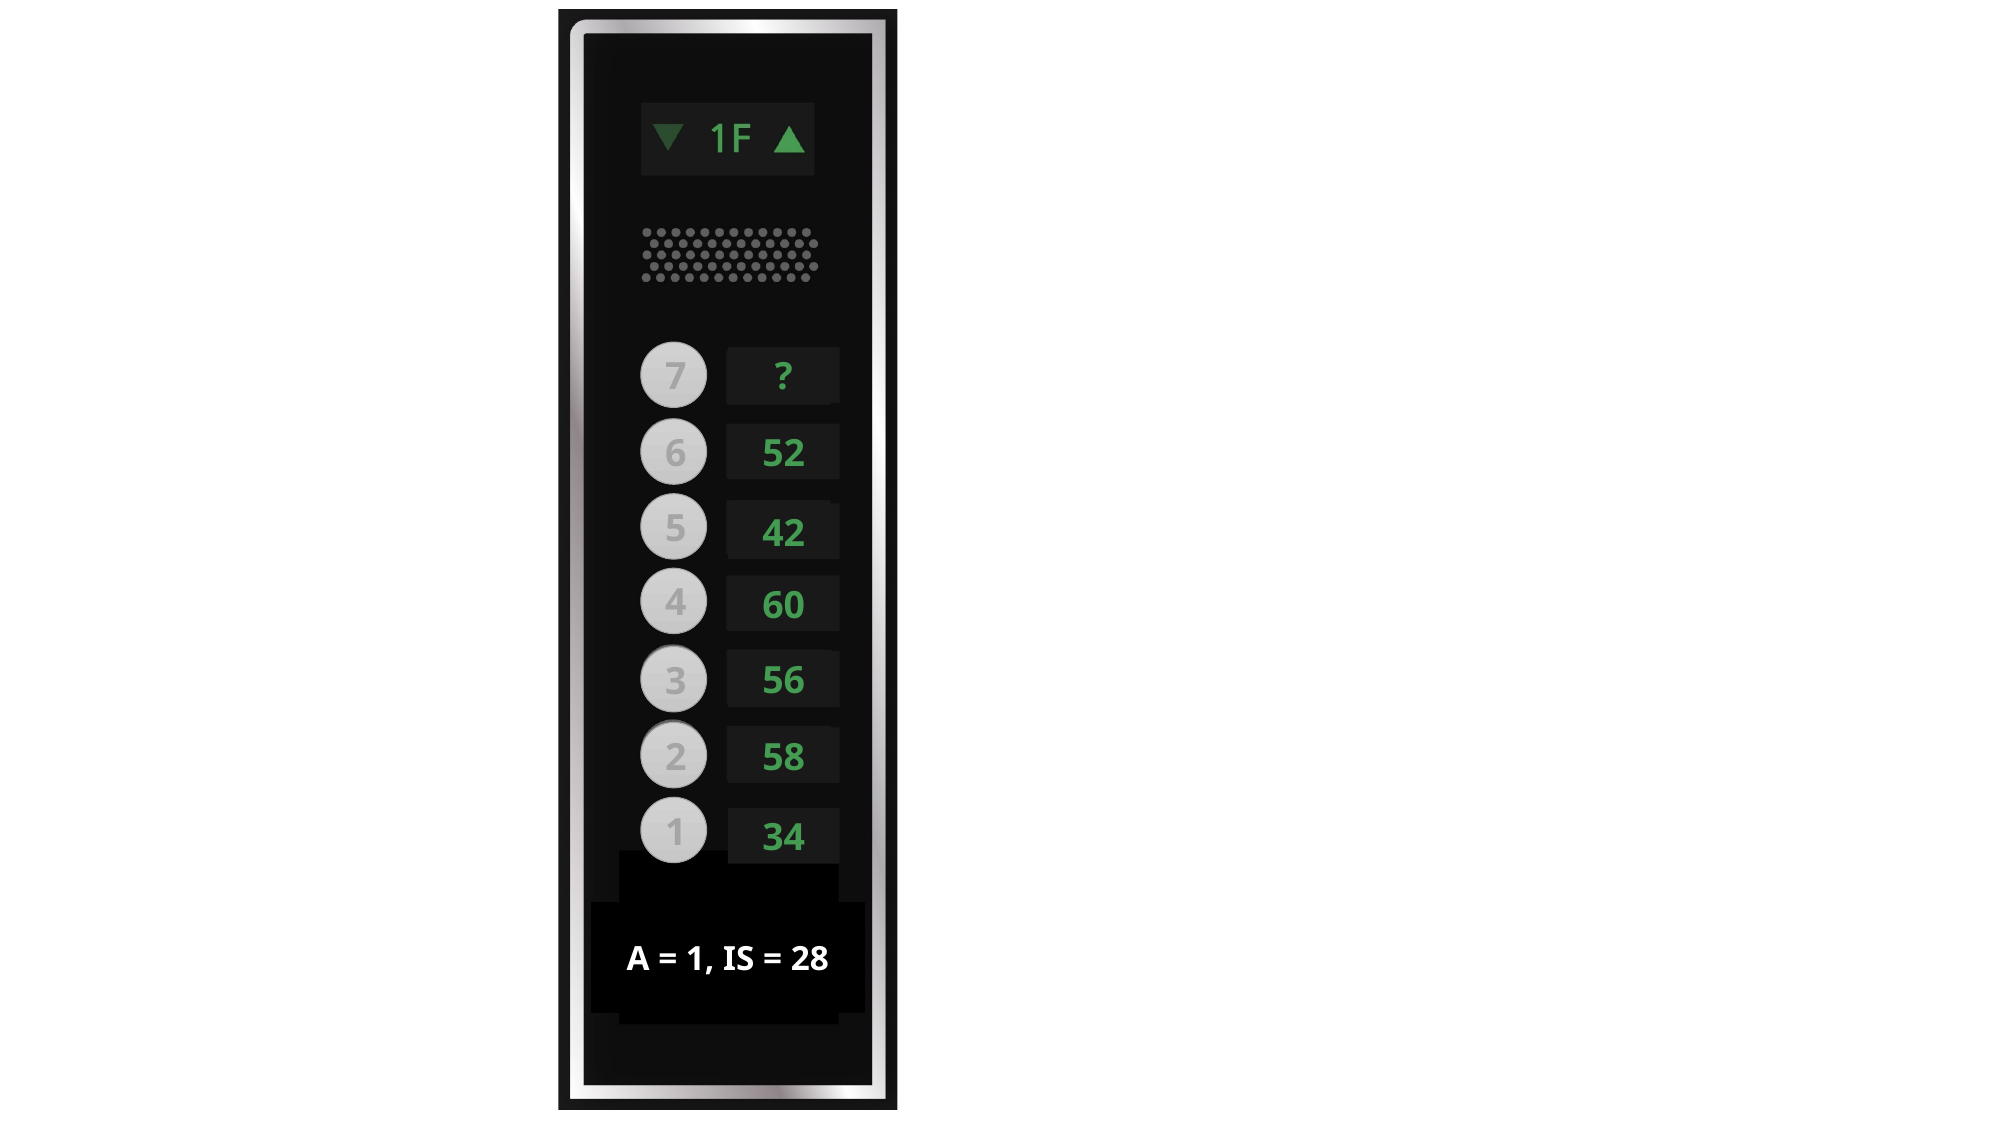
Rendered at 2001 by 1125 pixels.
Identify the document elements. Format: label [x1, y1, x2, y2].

text_box [558, 9, 898, 1110]
